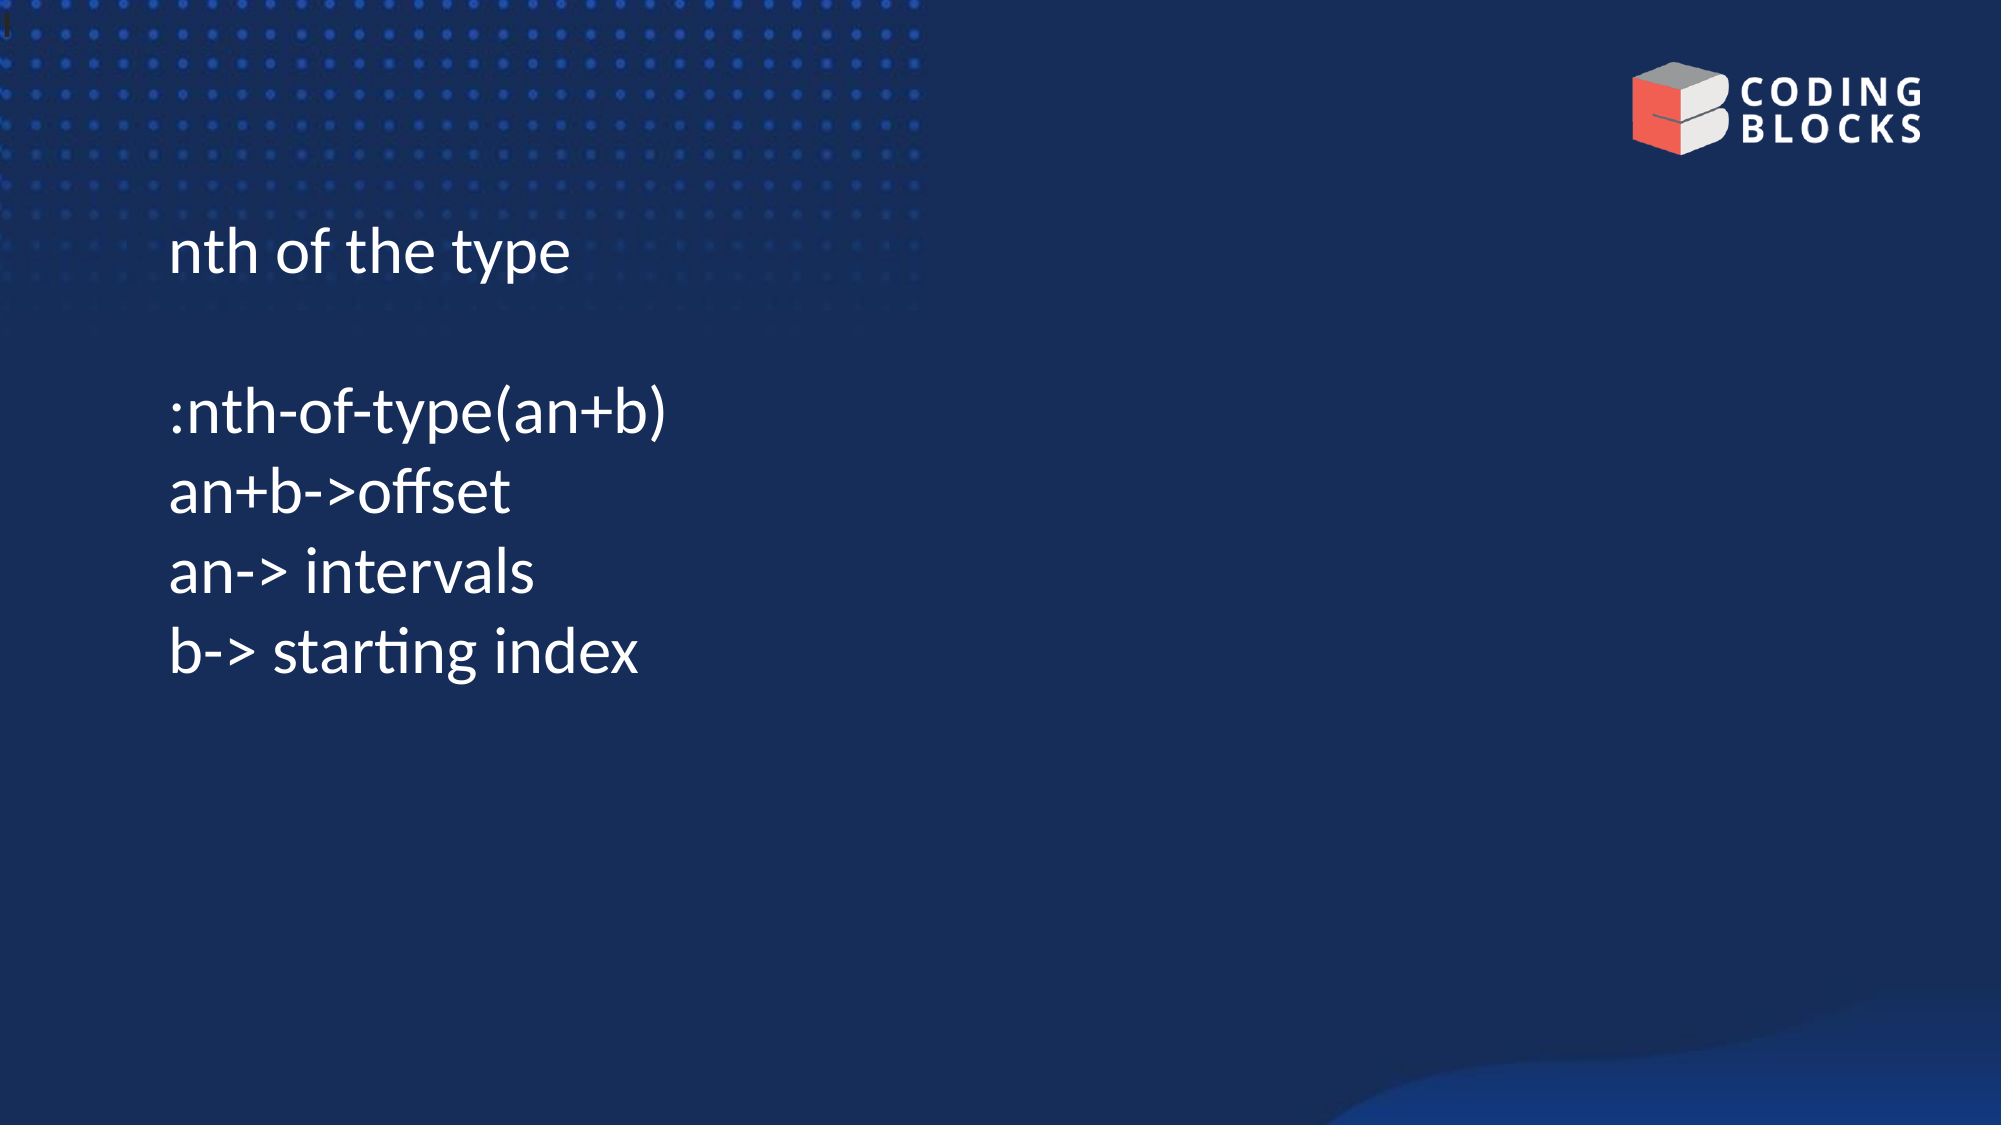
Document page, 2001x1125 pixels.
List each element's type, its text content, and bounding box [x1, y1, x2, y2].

text_box nth of the type :nth-of-type(an+b) an+b->offset an-> intervals b-> starting index [154, 199, 1700, 695]
text_box I [2, 0, 2000, 1125]
text_box [1610, 42, 1935, 178]
